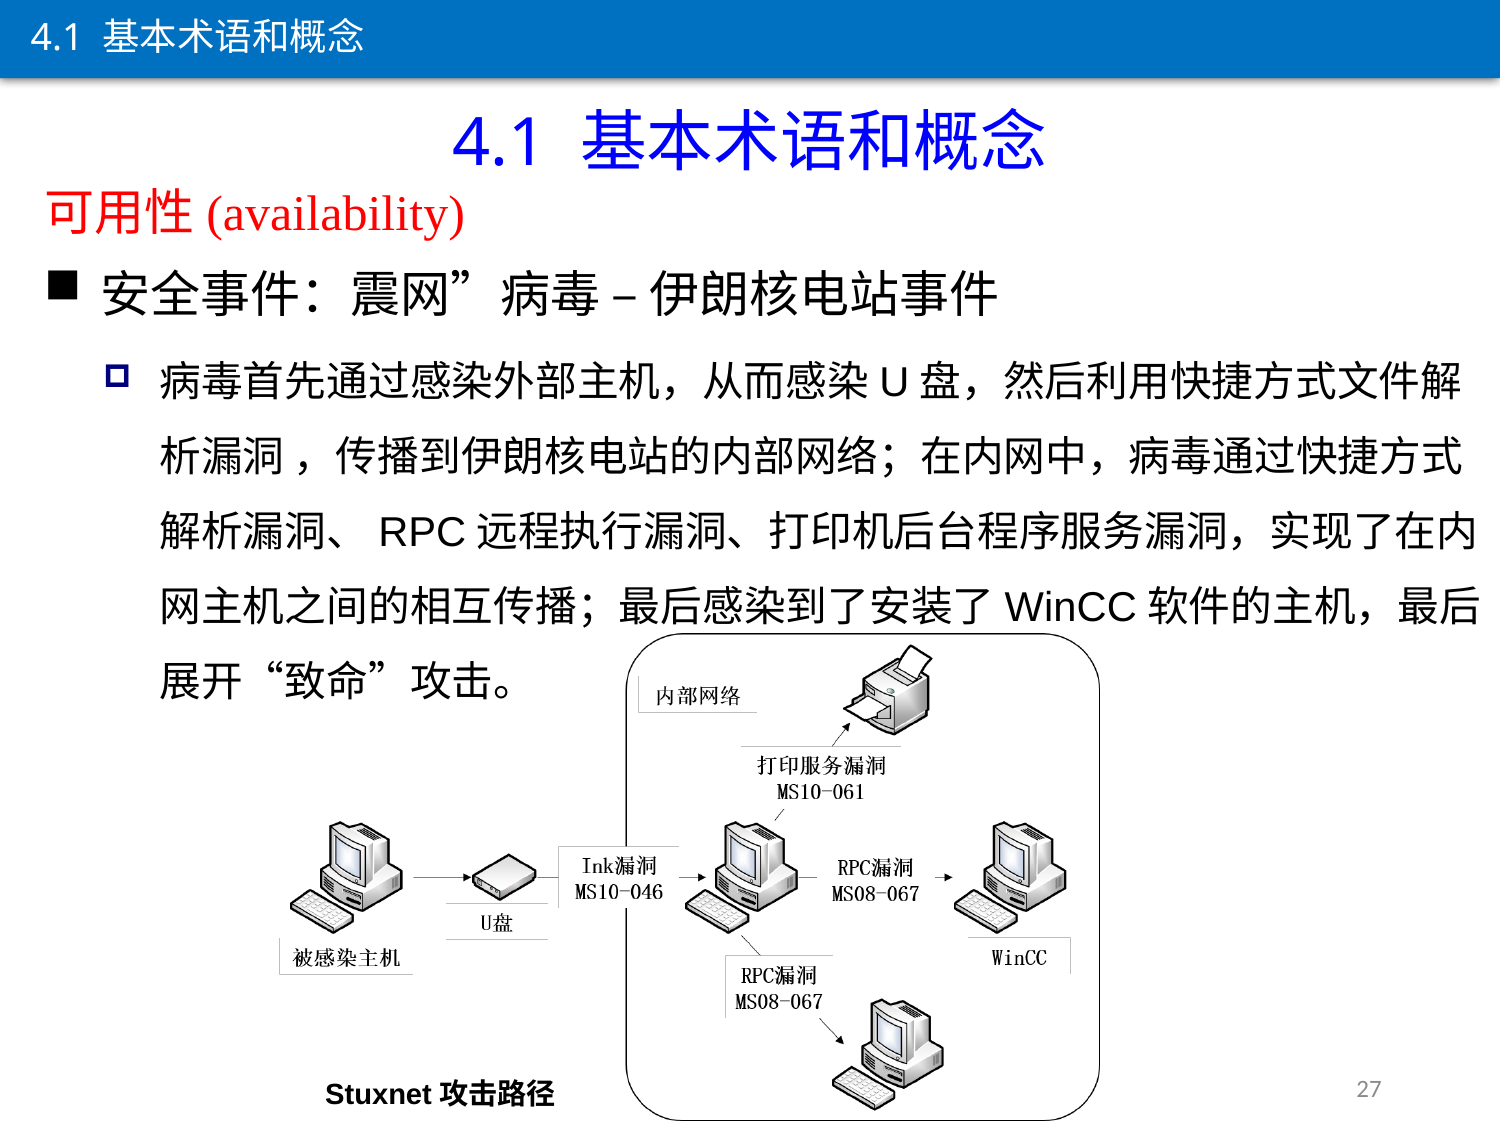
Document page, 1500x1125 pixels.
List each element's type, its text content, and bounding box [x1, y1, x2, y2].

text_box 可用性(availability) 安全事件：震网”病毒 – 伊朗核电站事件 [29, 160, 1459, 480]
text_box 病毒首先通过感染外部主机，从而感染U盘，然后利用快捷方式文件解析漏洞 ，传播到伊朗核电站的内部网络；在内网中，病毒通过快捷方式解析漏洞、RPC远程执行漏洞、打印机后台程序服务漏洞，实现了在内网主机之间的相互传播；最后感染到了安装了WinCC软件的主机，最后展开“致命”攻击。 [88, 322, 1500, 712]
text_box 4.1 基本术语和概念 [15, 5, 380, 66]
picture [278, 633, 1100, 1121]
text_box [0, 0, 1500, 79]
slide_number 27 [1100, 1057, 1397, 1118]
text_box 4.1 基本术语和概念 [0, 91, 1500, 187]
